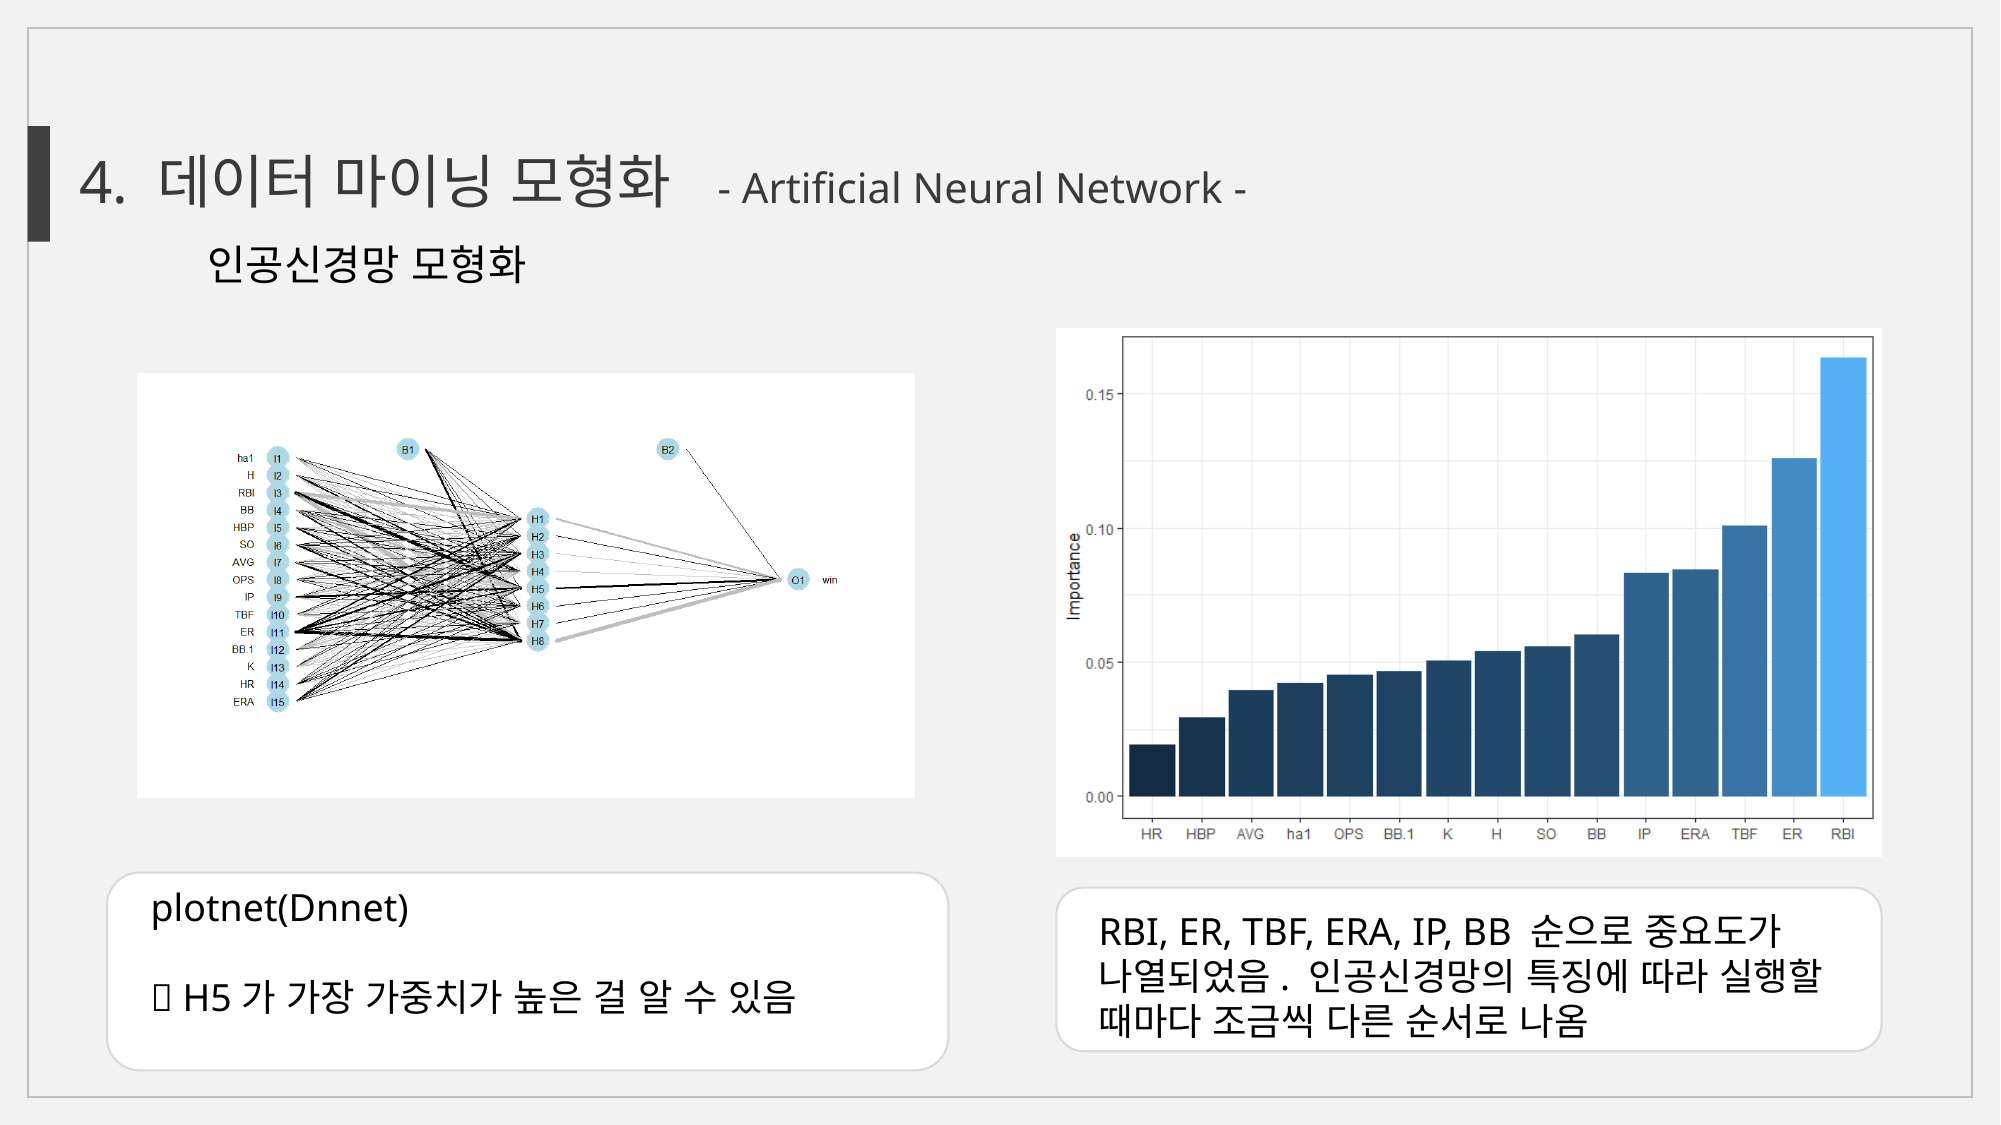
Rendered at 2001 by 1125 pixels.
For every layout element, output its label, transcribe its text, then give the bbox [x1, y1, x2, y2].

picture [137, 373, 915, 798]
picture [1056, 328, 1882, 857]
text_box [27, 125, 51, 243]
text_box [106, 872, 949, 1074]
text_box 4. 데이터 마이닝 모형화 - Artificial Neural Network - [64, 138, 1449, 223]
text_box 인공신경망 모형화 [192, 231, 1149, 297]
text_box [1056, 887, 1882, 1098]
text_box [27, 27, 1973, 1098]
